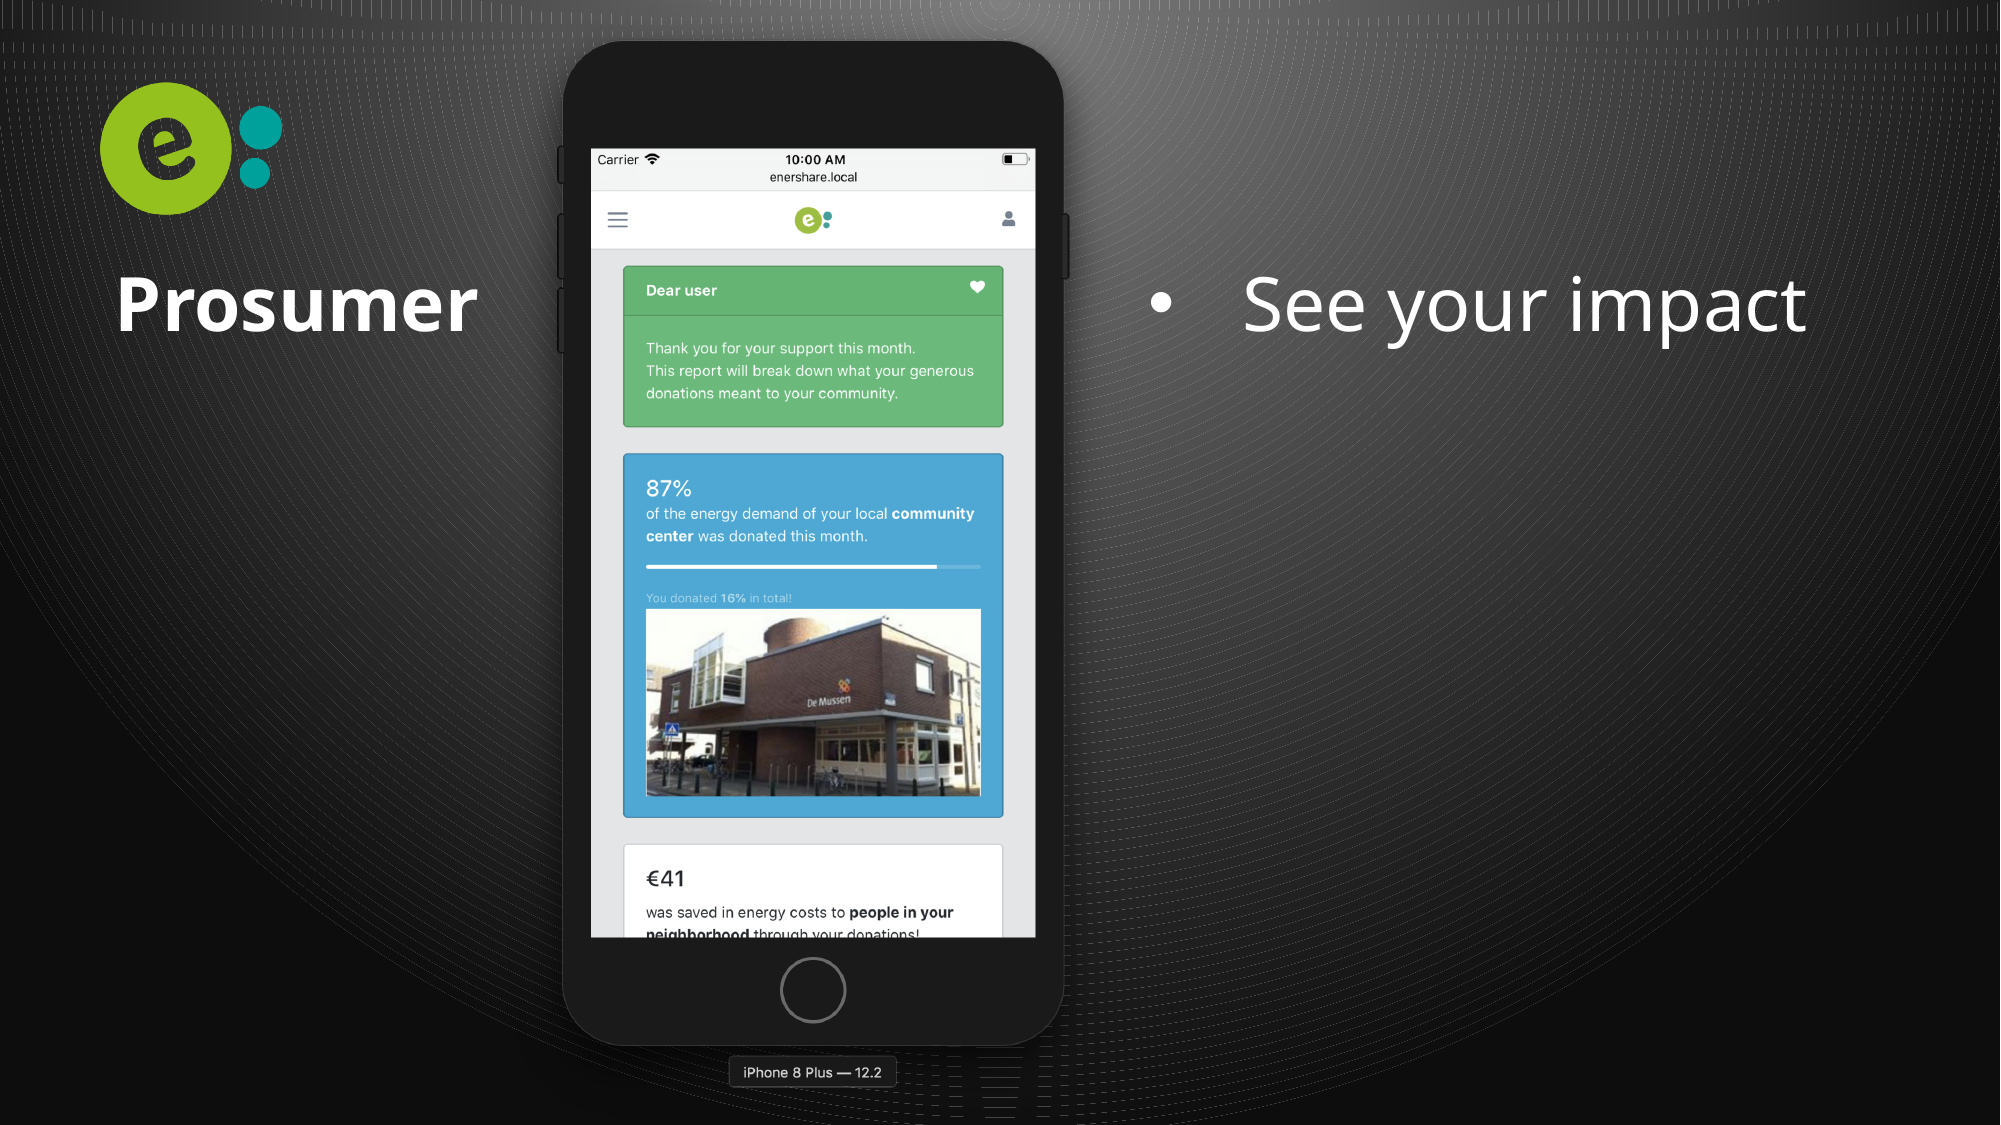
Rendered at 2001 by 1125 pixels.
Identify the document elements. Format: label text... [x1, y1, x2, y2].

text_box Prosumer [100, 249, 492, 354]
picture [100, 82, 282, 215]
text_box See your impact [1134, 249, 2000, 354]
picture [492, 0, 1134, 1125]
